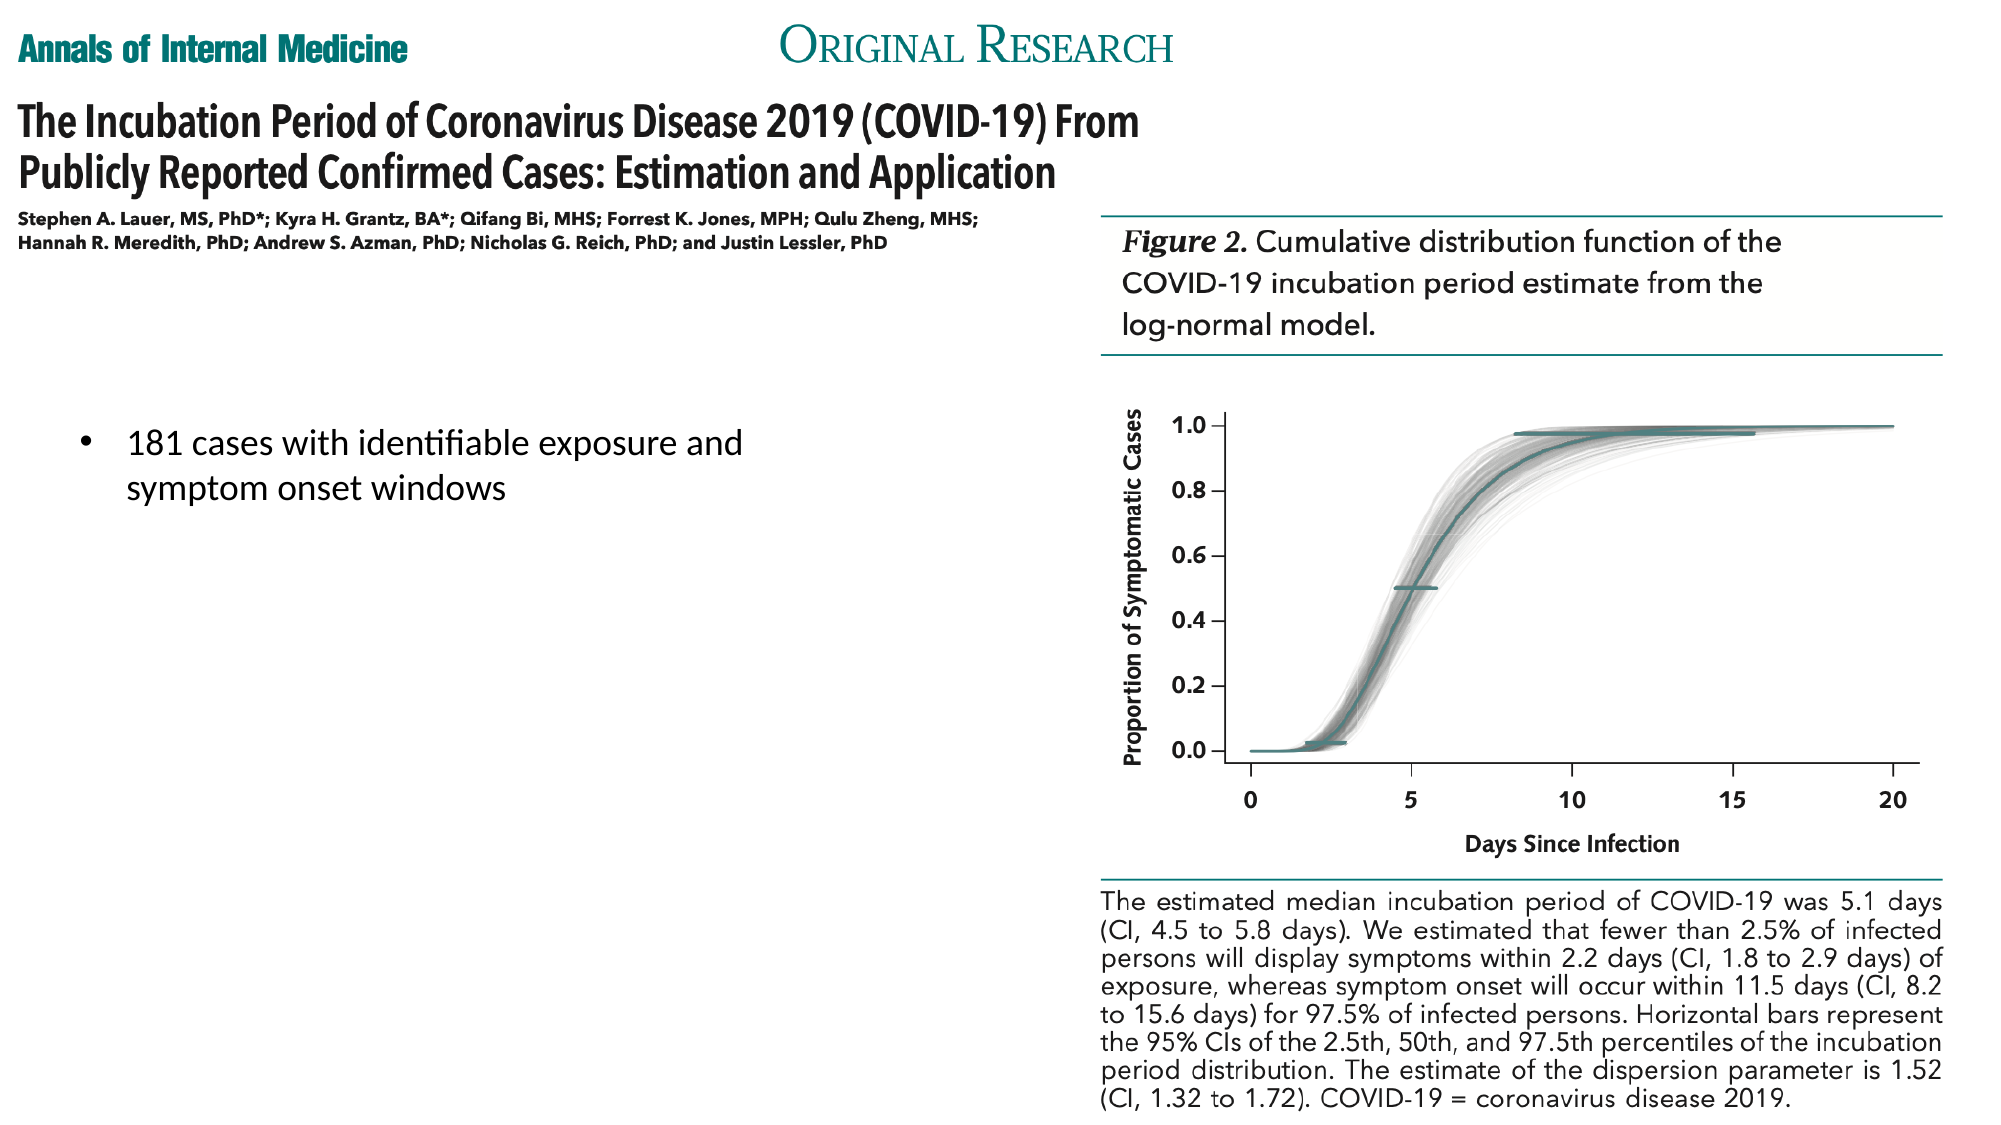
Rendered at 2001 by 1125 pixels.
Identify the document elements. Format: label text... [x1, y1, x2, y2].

text_box 181 cases with identifiable exposure and symptom onset windows [64, 410, 872, 561]
picture [0, 0, 2000, 1125]
